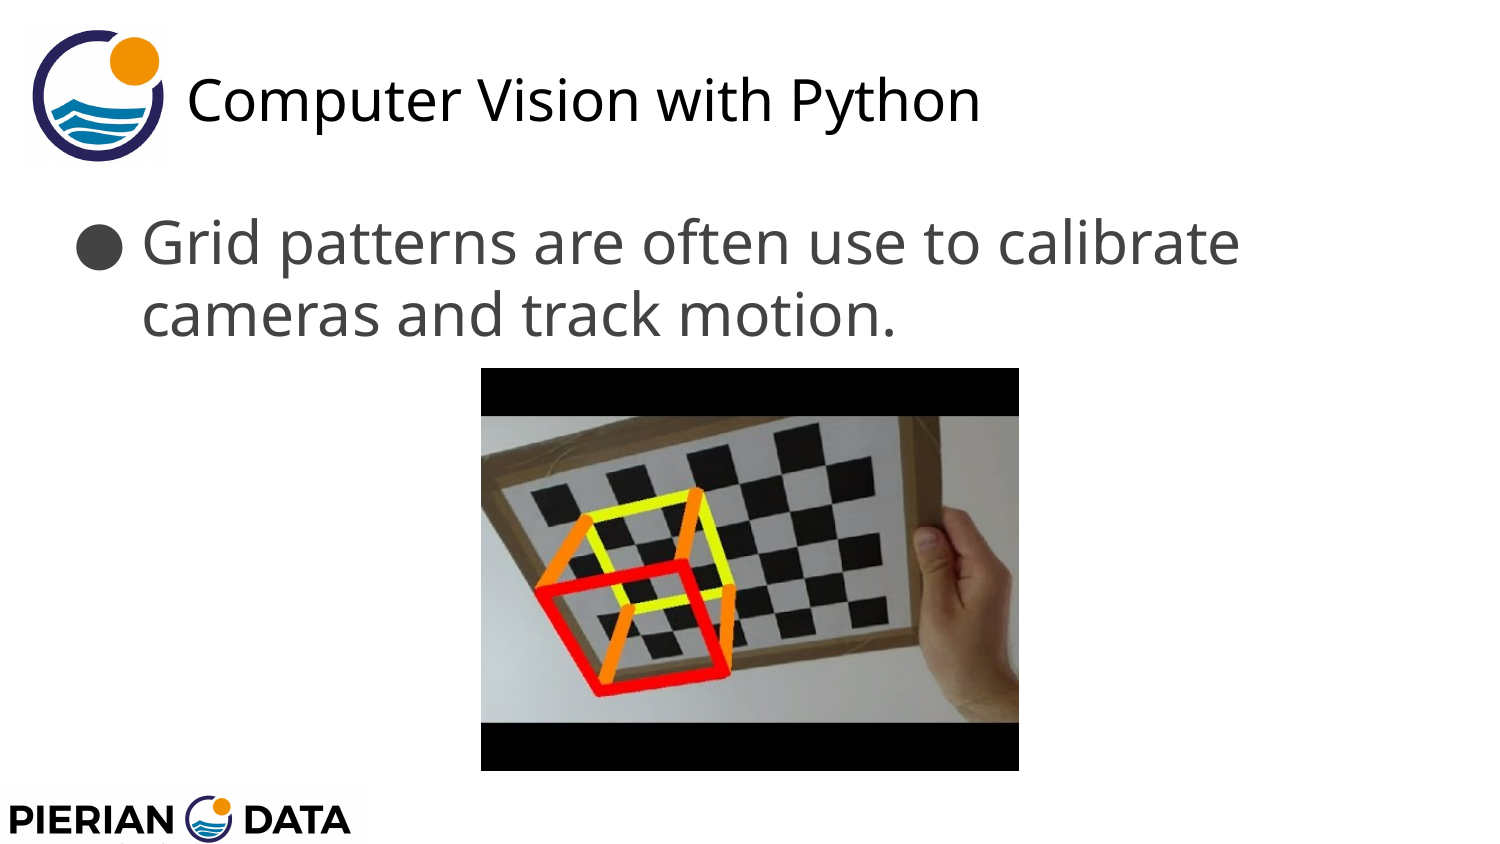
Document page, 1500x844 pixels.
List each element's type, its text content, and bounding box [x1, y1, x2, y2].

list Grid patterns are often use to calibrate cameras and track motion. [51, 189, 1476, 750]
picture [0, 787, 368, 844]
title Computer Vision with Python [176, 48, 1449, 143]
picture [24, 24, 172, 167]
picture [481, 368, 1019, 771]
